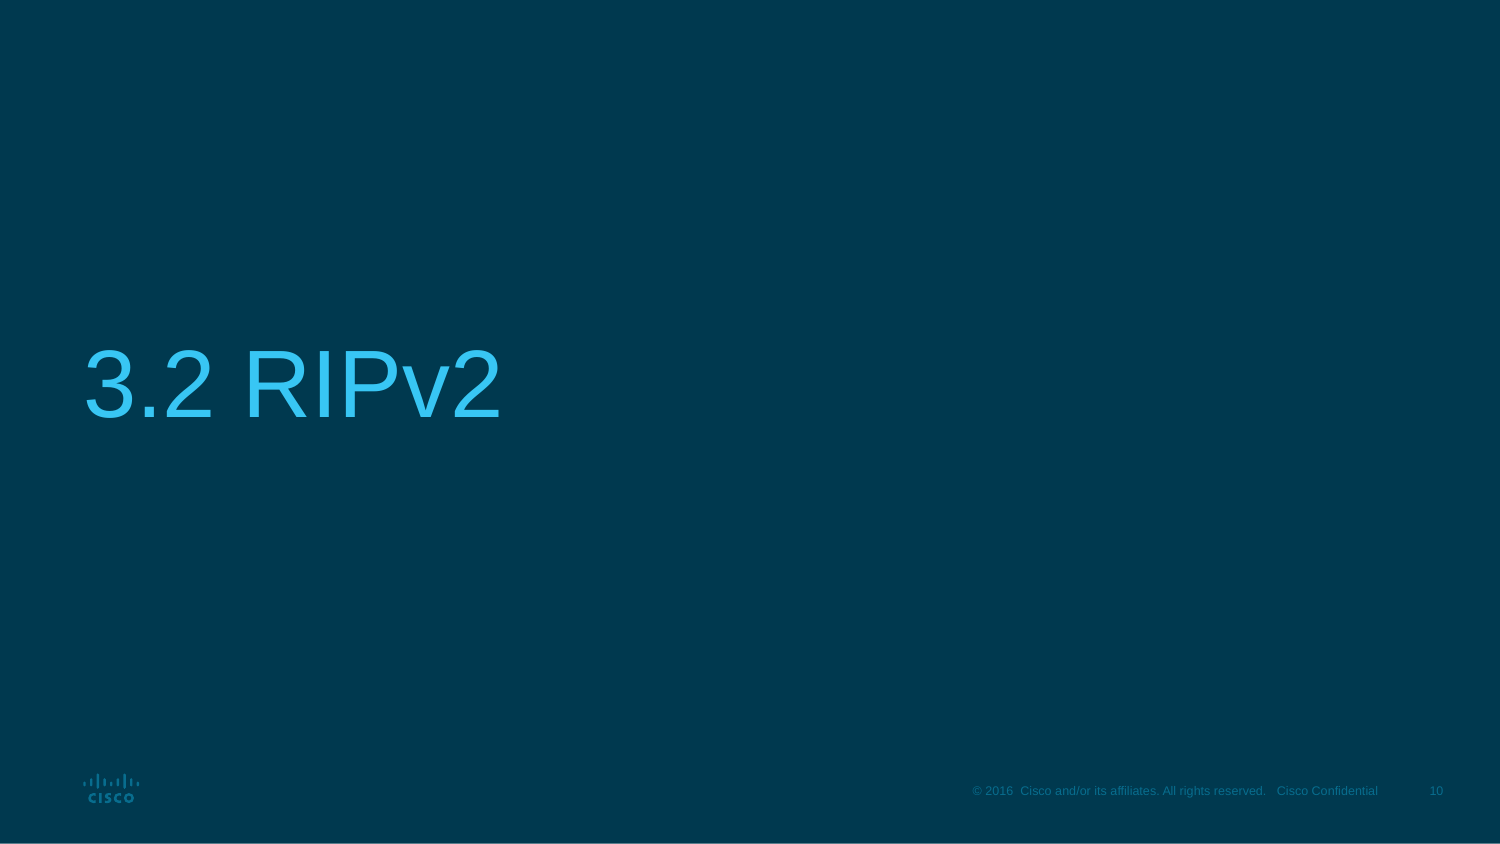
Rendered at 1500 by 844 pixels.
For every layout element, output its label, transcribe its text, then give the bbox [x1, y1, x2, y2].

title 3.2 RIPv2 [68, 150, 1315, 446]
